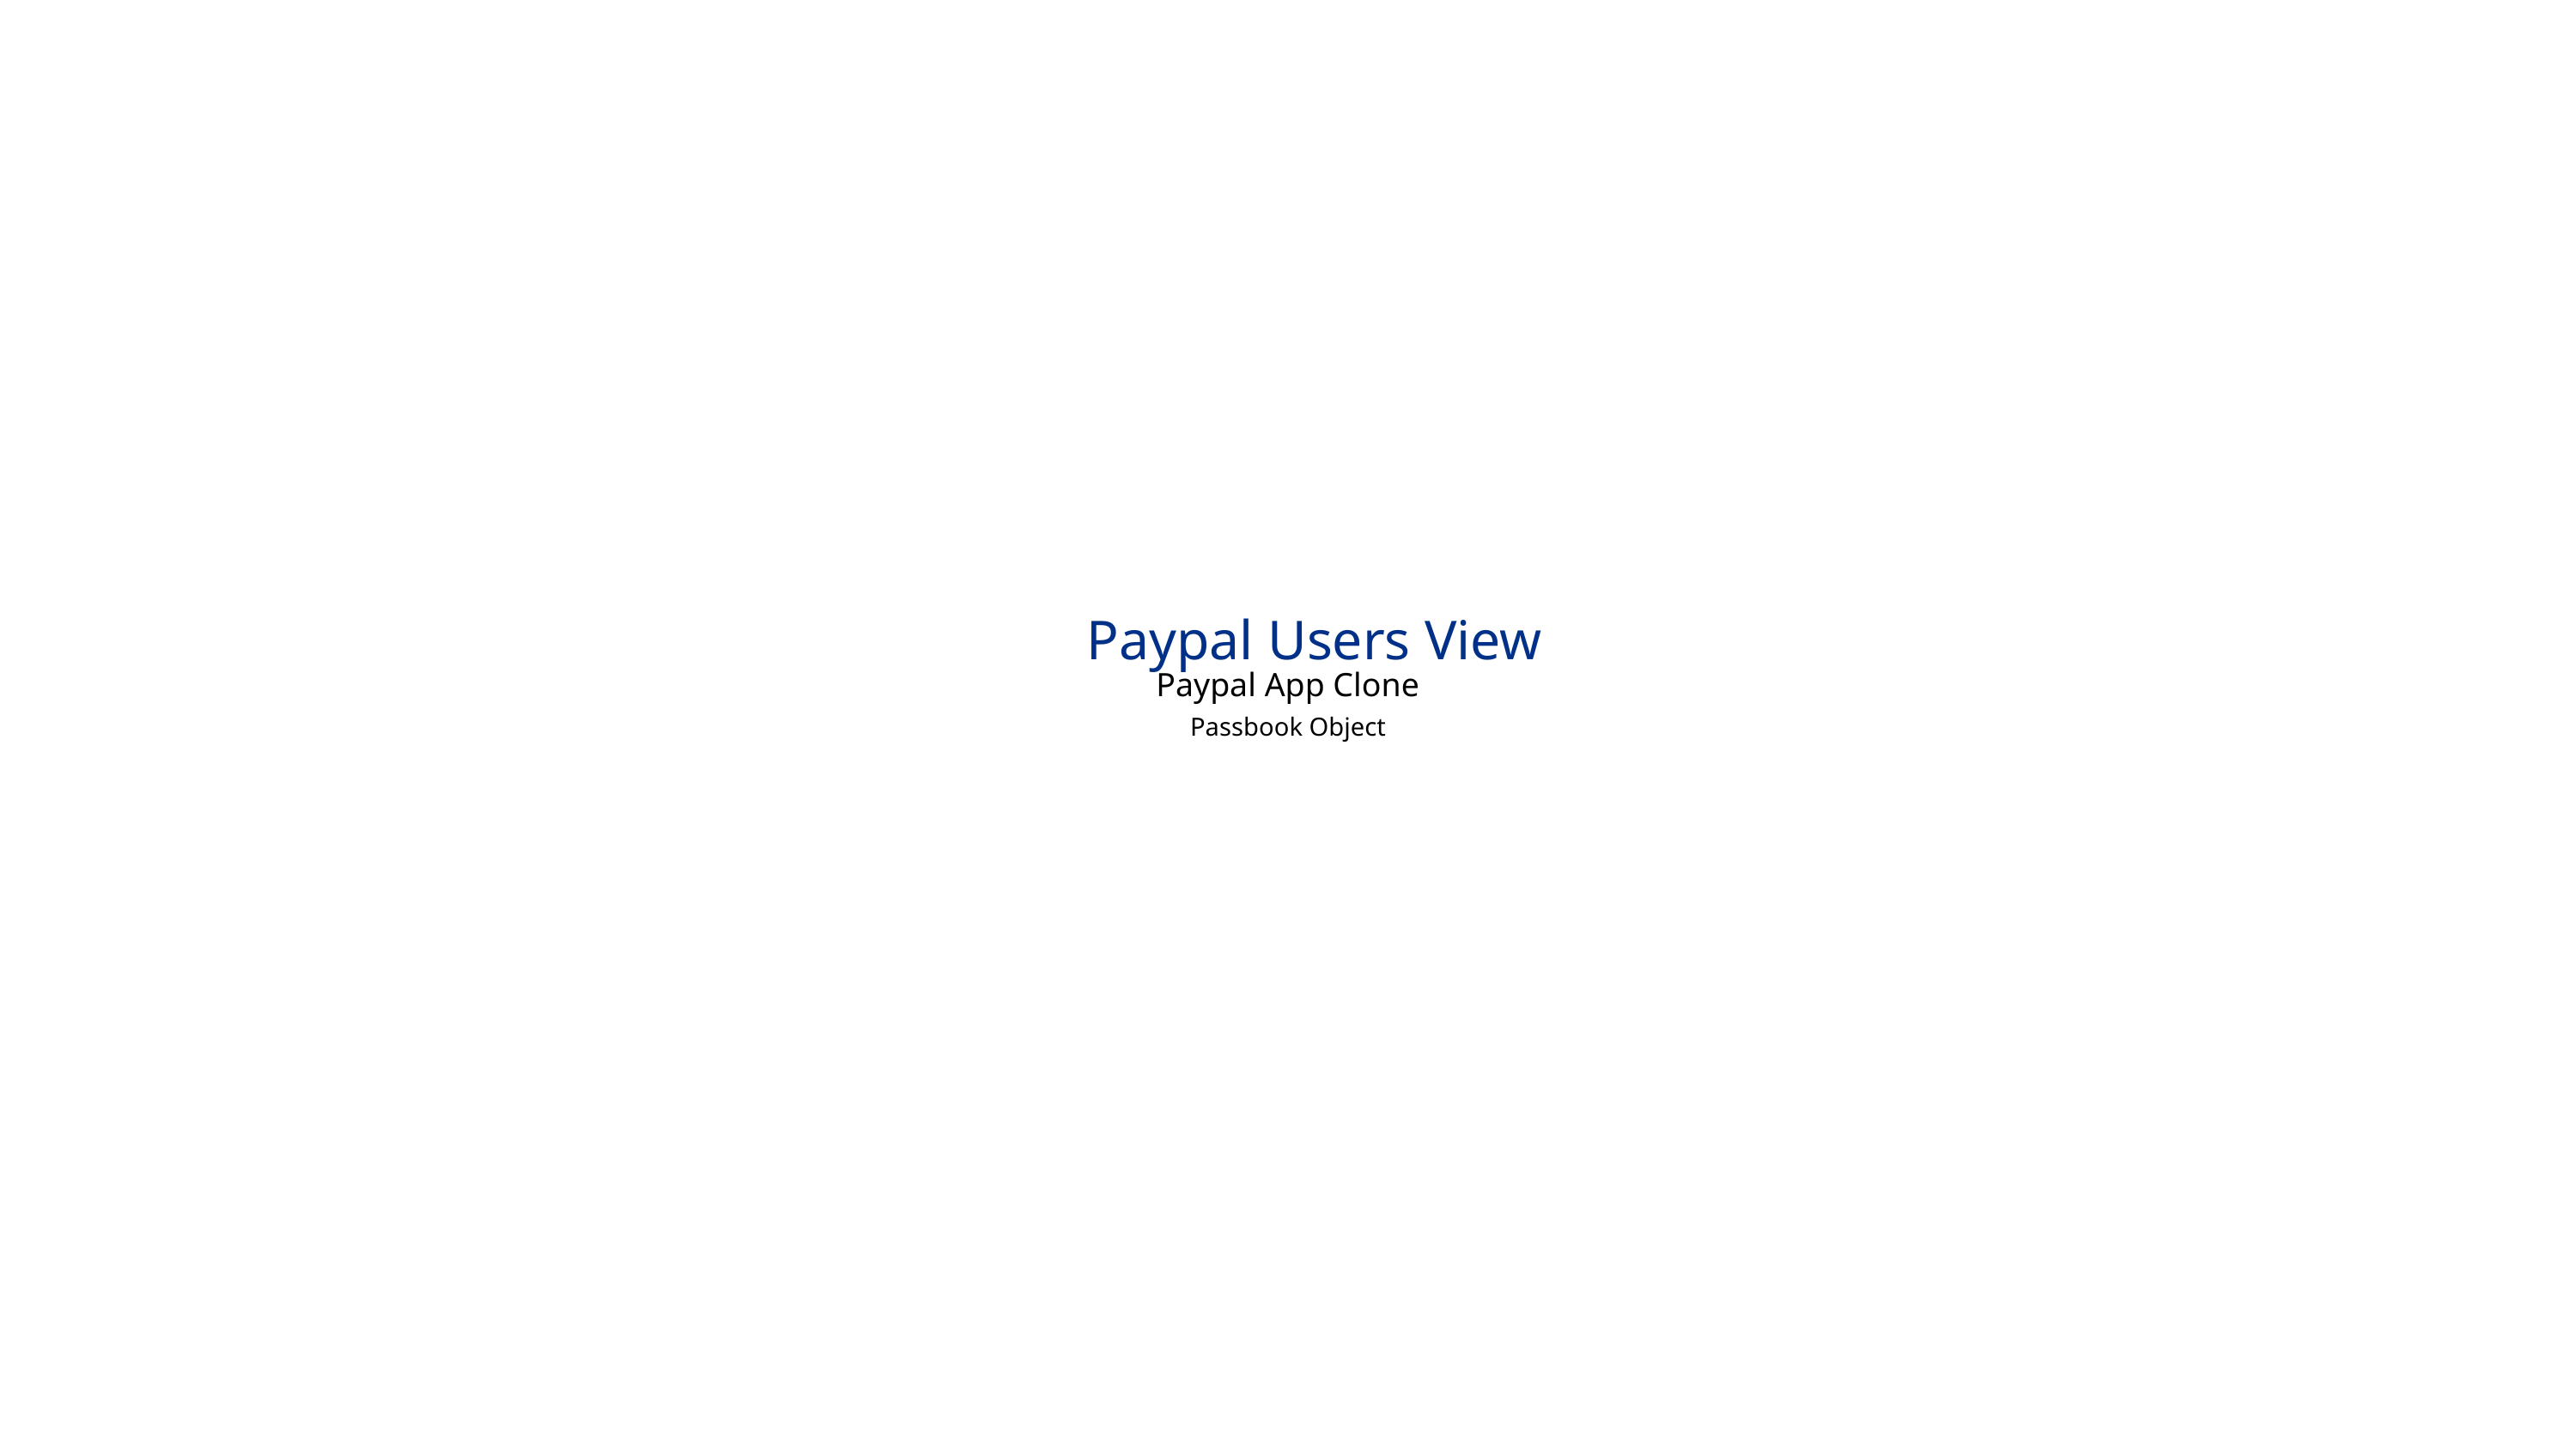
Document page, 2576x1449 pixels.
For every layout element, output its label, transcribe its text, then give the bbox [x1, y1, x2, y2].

text_box Paypal Users View [945, 595, 1686, 671]
text_box Paypal App Clone [1097, 637, 1479, 676]
text_box Passbook Object [1097, 676, 1479, 742]
